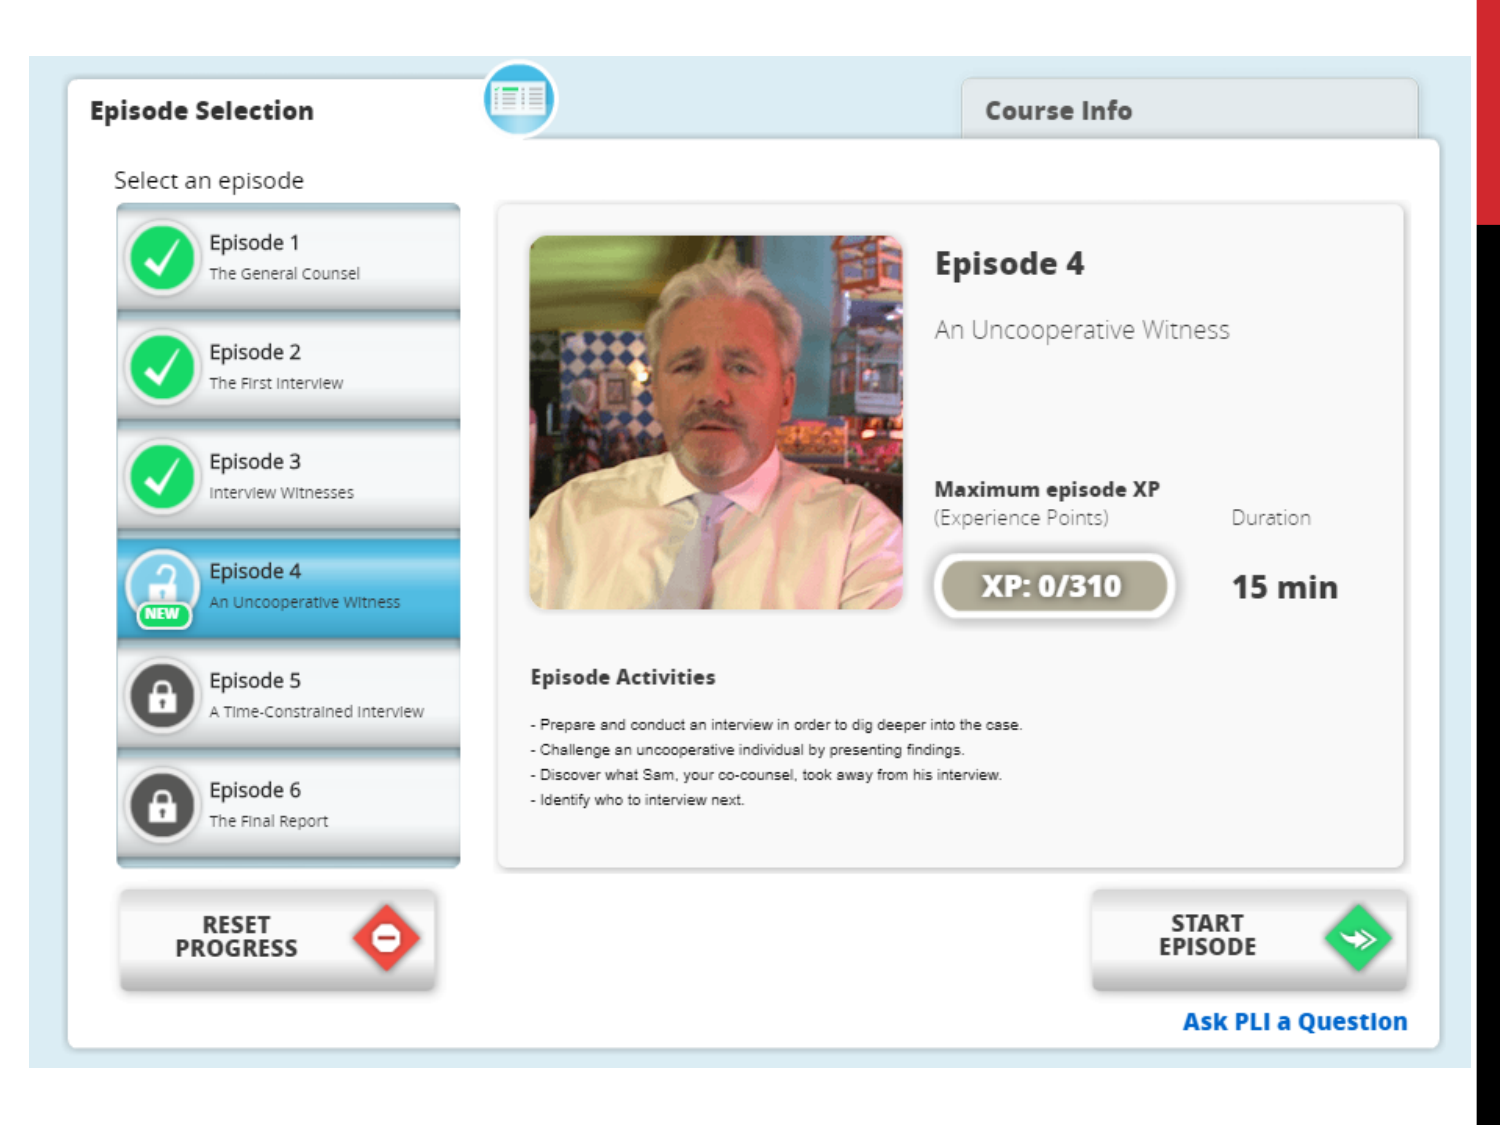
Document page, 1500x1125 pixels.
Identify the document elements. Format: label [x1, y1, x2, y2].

picture [29, 56, 1471, 1069]
